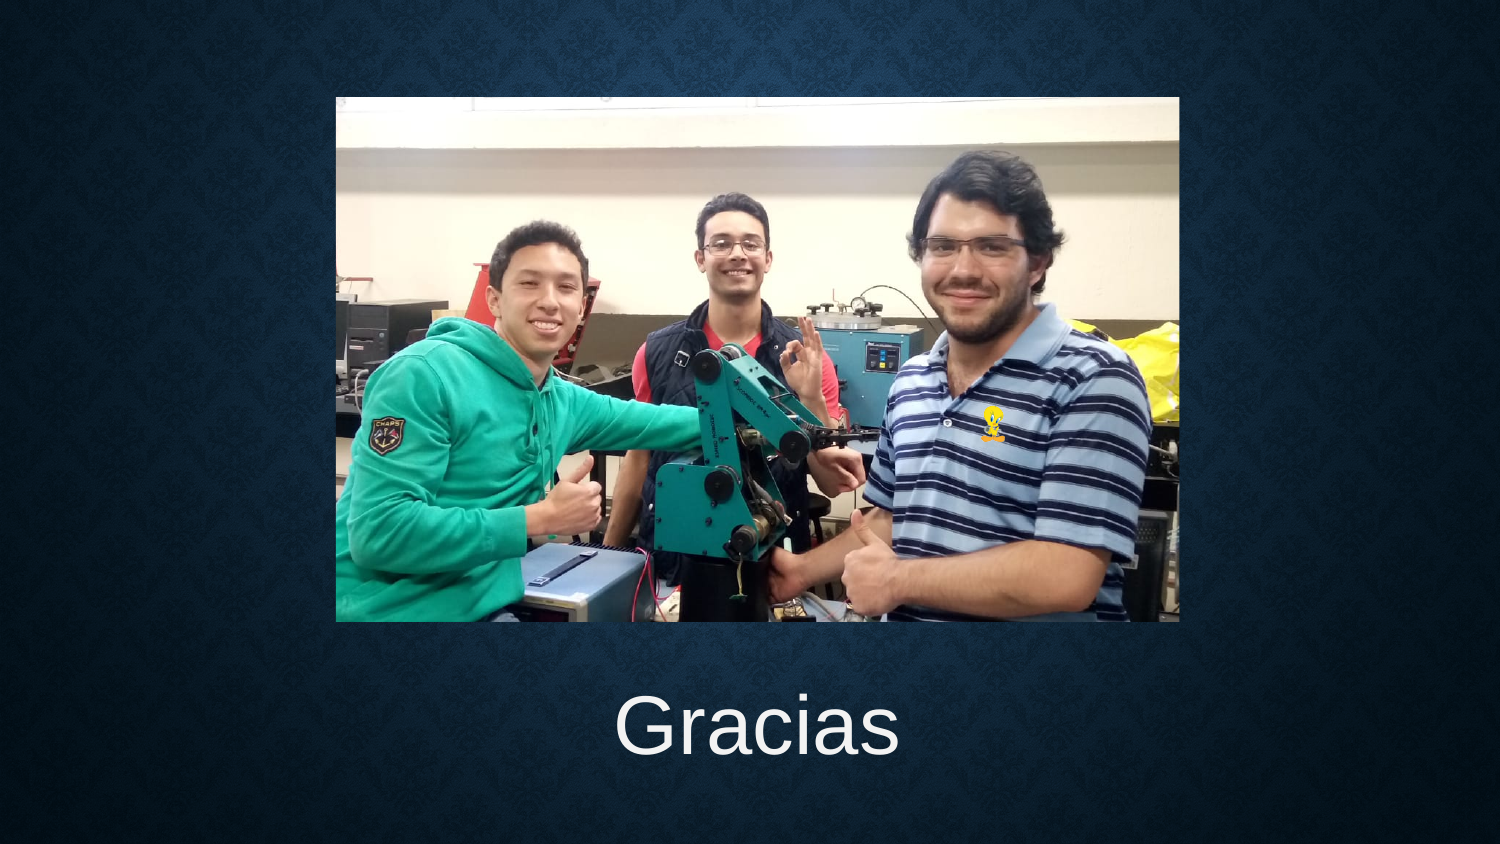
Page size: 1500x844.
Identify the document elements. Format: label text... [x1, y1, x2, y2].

text_box Gracias [460, 664, 1055, 779]
picture [335, 96, 1180, 623]
